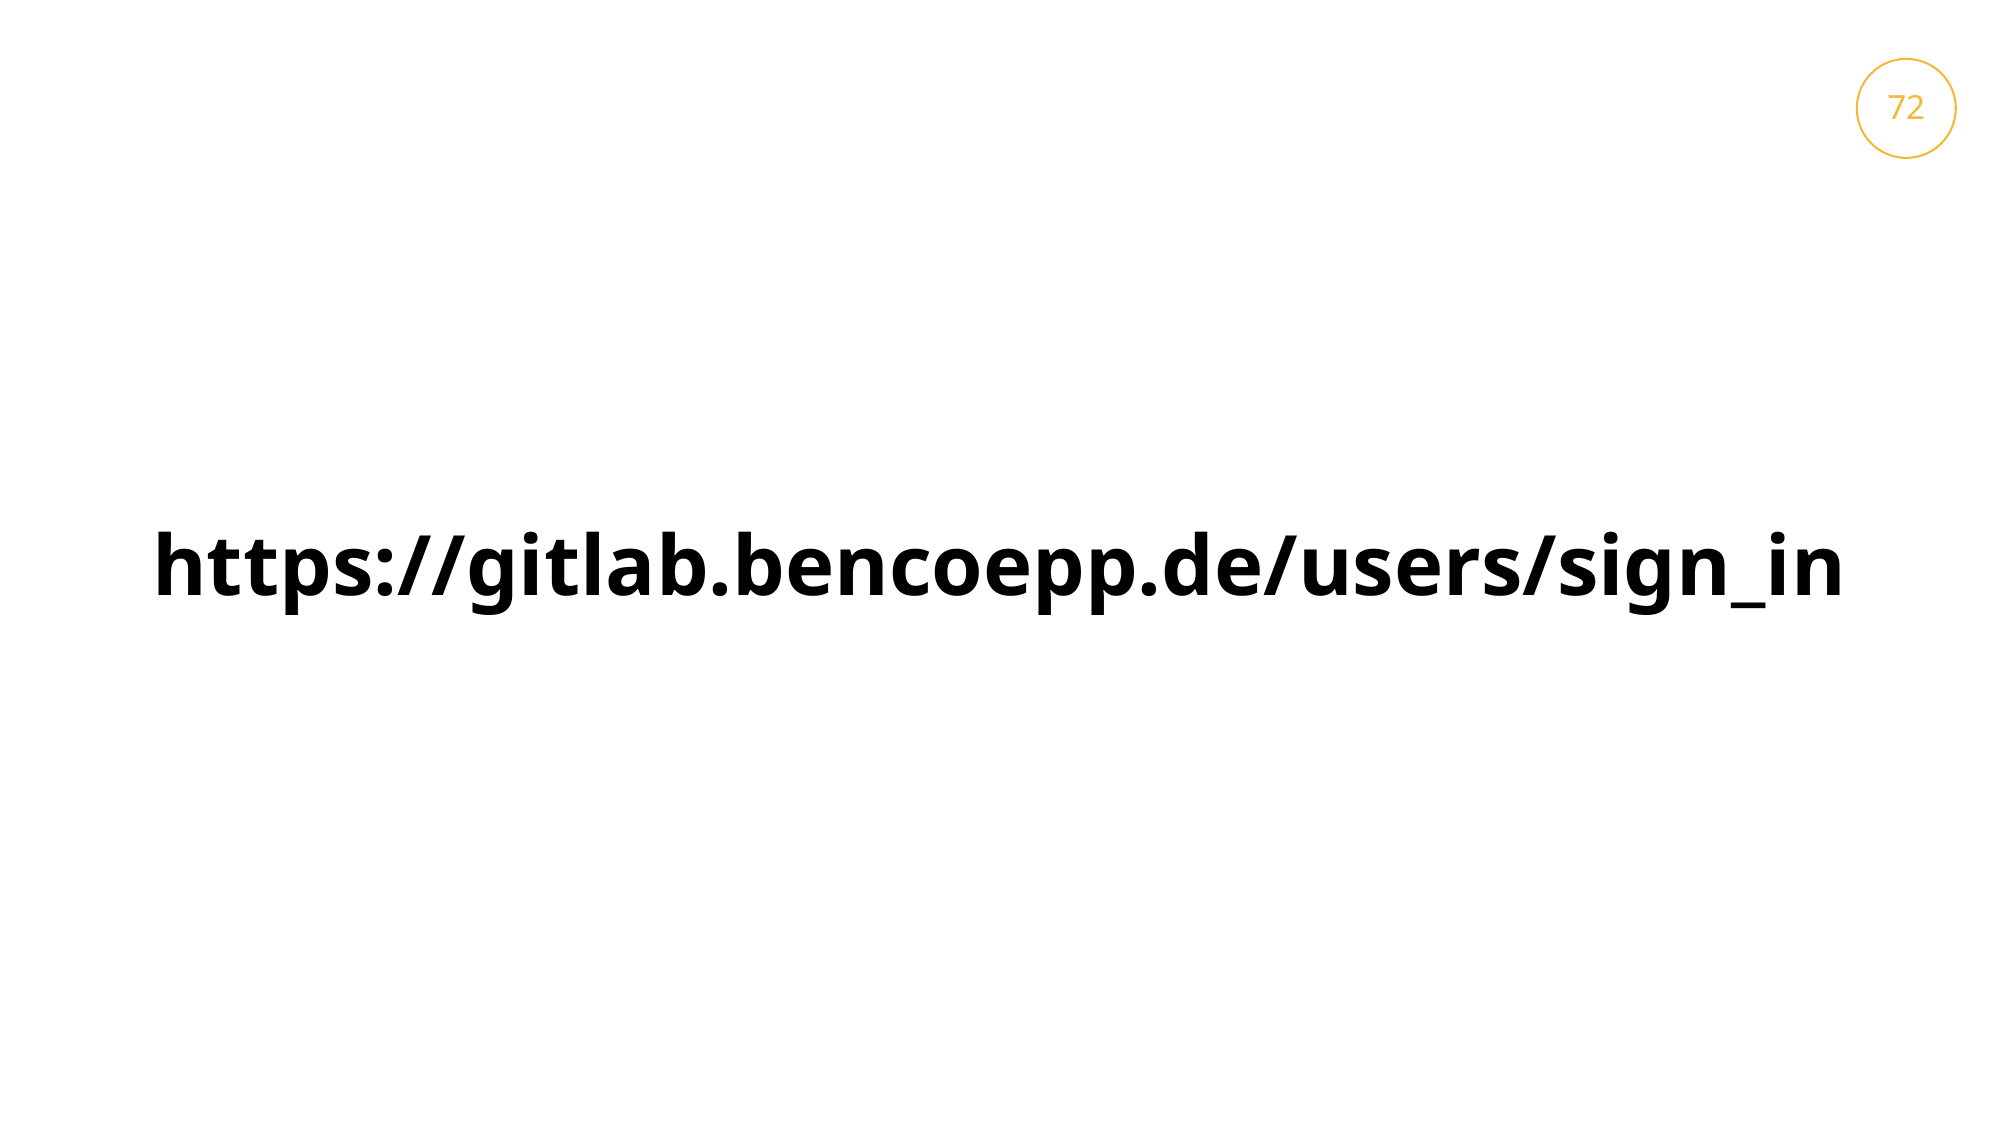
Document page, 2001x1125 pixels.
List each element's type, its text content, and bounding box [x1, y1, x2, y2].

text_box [1856, 58, 1956, 158]
text_box https://gitlab.bencoepp.de/users/sign_in [137, 504, 1863, 620]
